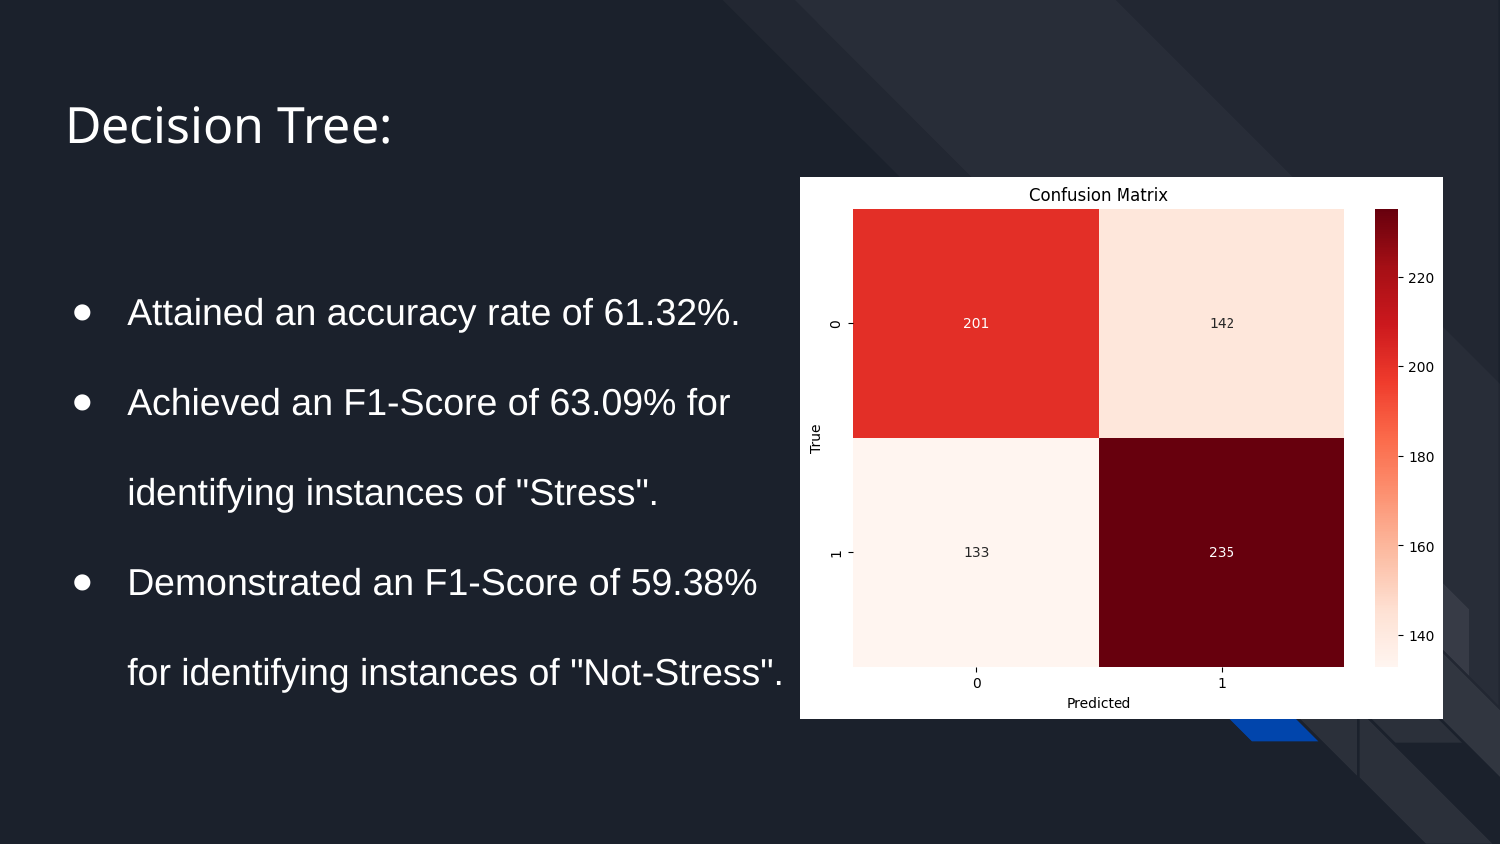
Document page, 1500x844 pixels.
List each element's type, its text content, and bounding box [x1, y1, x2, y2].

picture [800, 177, 1443, 719]
text_box Attained an accuracy rate of 61.32%. Achieved an F1-Score of 63.09% for identifying instances of "Stress". Demonstrated an F1-Score of 59.38% for identifying instances of "Not-Stress". [37, 228, 795, 709]
title Decision Tree: [49, 78, 1205, 228]
